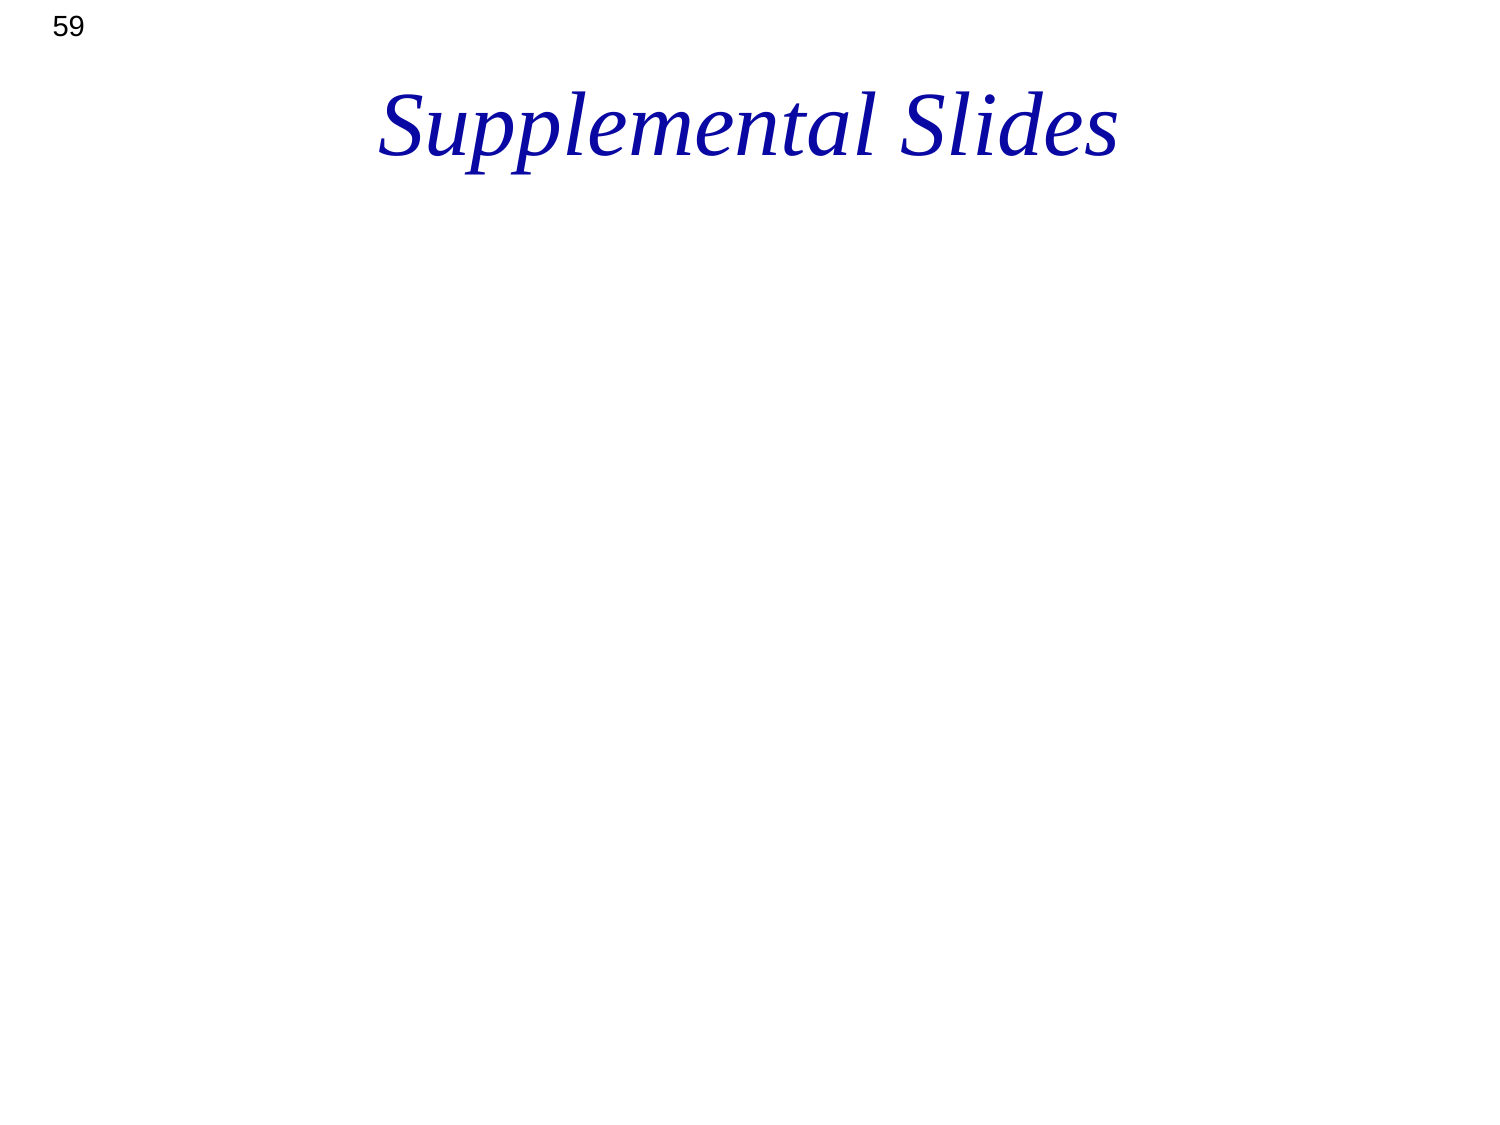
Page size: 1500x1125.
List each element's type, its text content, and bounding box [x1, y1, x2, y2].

title Supplemental Slides [112, 24, 1388, 213]
slide_number 59 [0, 0, 101, 51]
